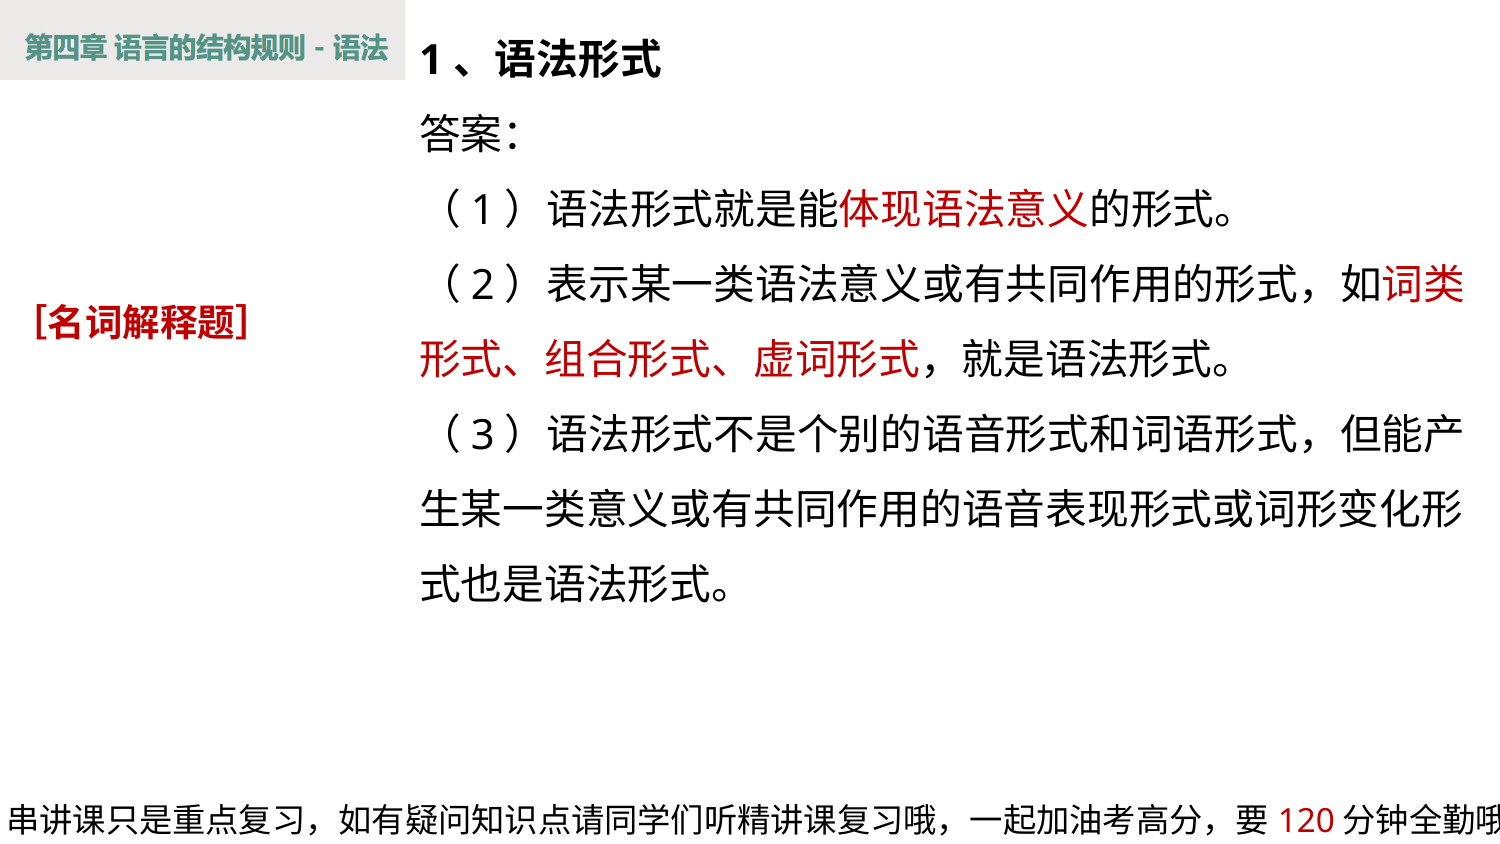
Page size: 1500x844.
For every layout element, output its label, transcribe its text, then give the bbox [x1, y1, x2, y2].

picture [0, 0, 405, 80]
text_box ［名词解释题］ [0, 291, 288, 352]
text_box 1、语法形式 答案： （1）语法形式就是能体现语法意义的形式。 （2）表示某一类语法意义或有共同作用的形式，如词类形式、组合形式、虚词形式，就是语法形式。 （3）语法形式不是个别的语音形式和词语形式，但能产生某一类意义或有共同作用的语音表现形式或词形变化形式也是语法形式。 [404, 0, 1483, 690]
